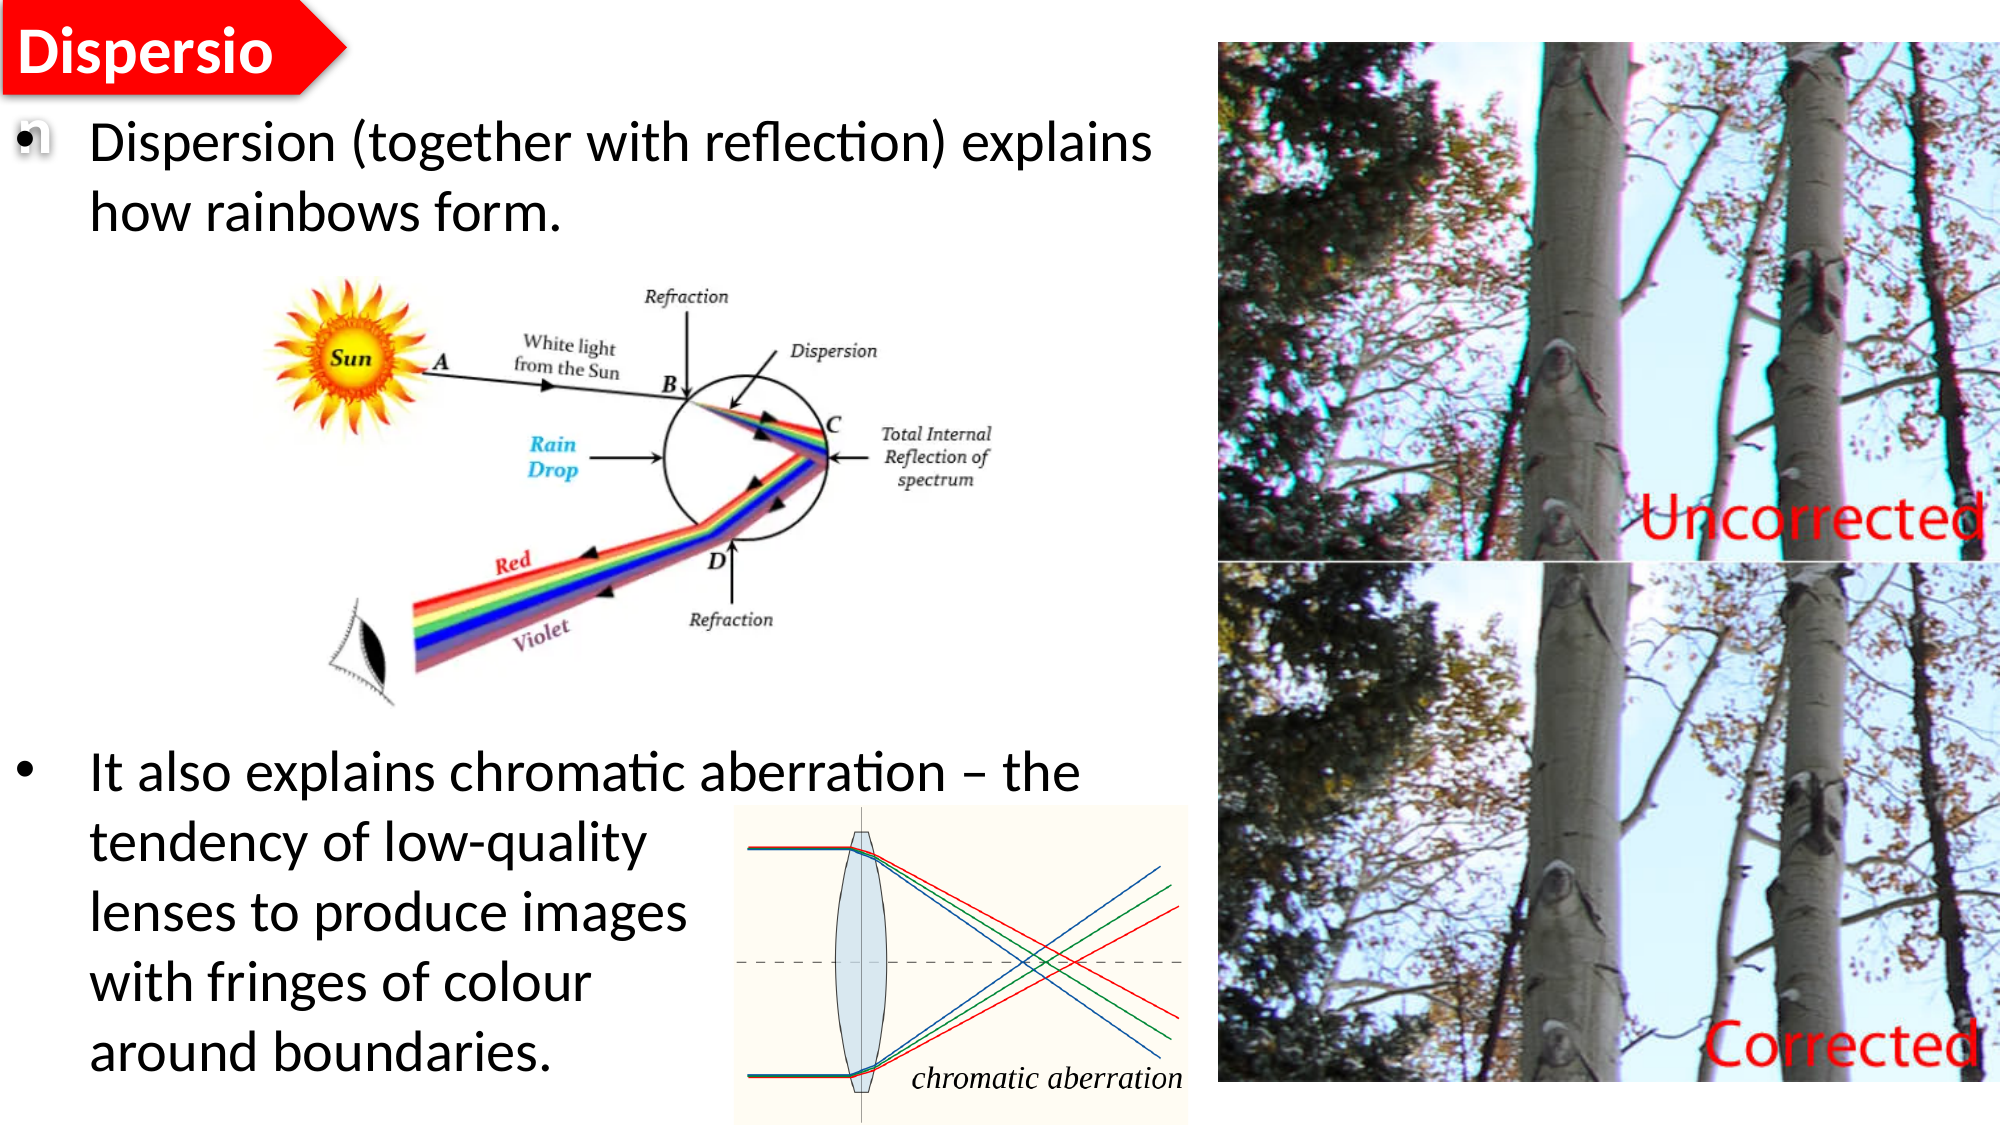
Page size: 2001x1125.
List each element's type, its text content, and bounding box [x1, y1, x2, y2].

picture [253, 276, 1000, 709]
text_box Dispersion (together with reflection) explains how rainbows form. It also explains chromatic aberration – the tendency of low-quality lenses to produce images with fringes of colour around boundaries. [0, 95, 1923, 1091]
picture [1218, 42, 2000, 1083]
picture [733, 805, 1189, 1125]
text_box Dispersion [2, 0, 348, 95]
